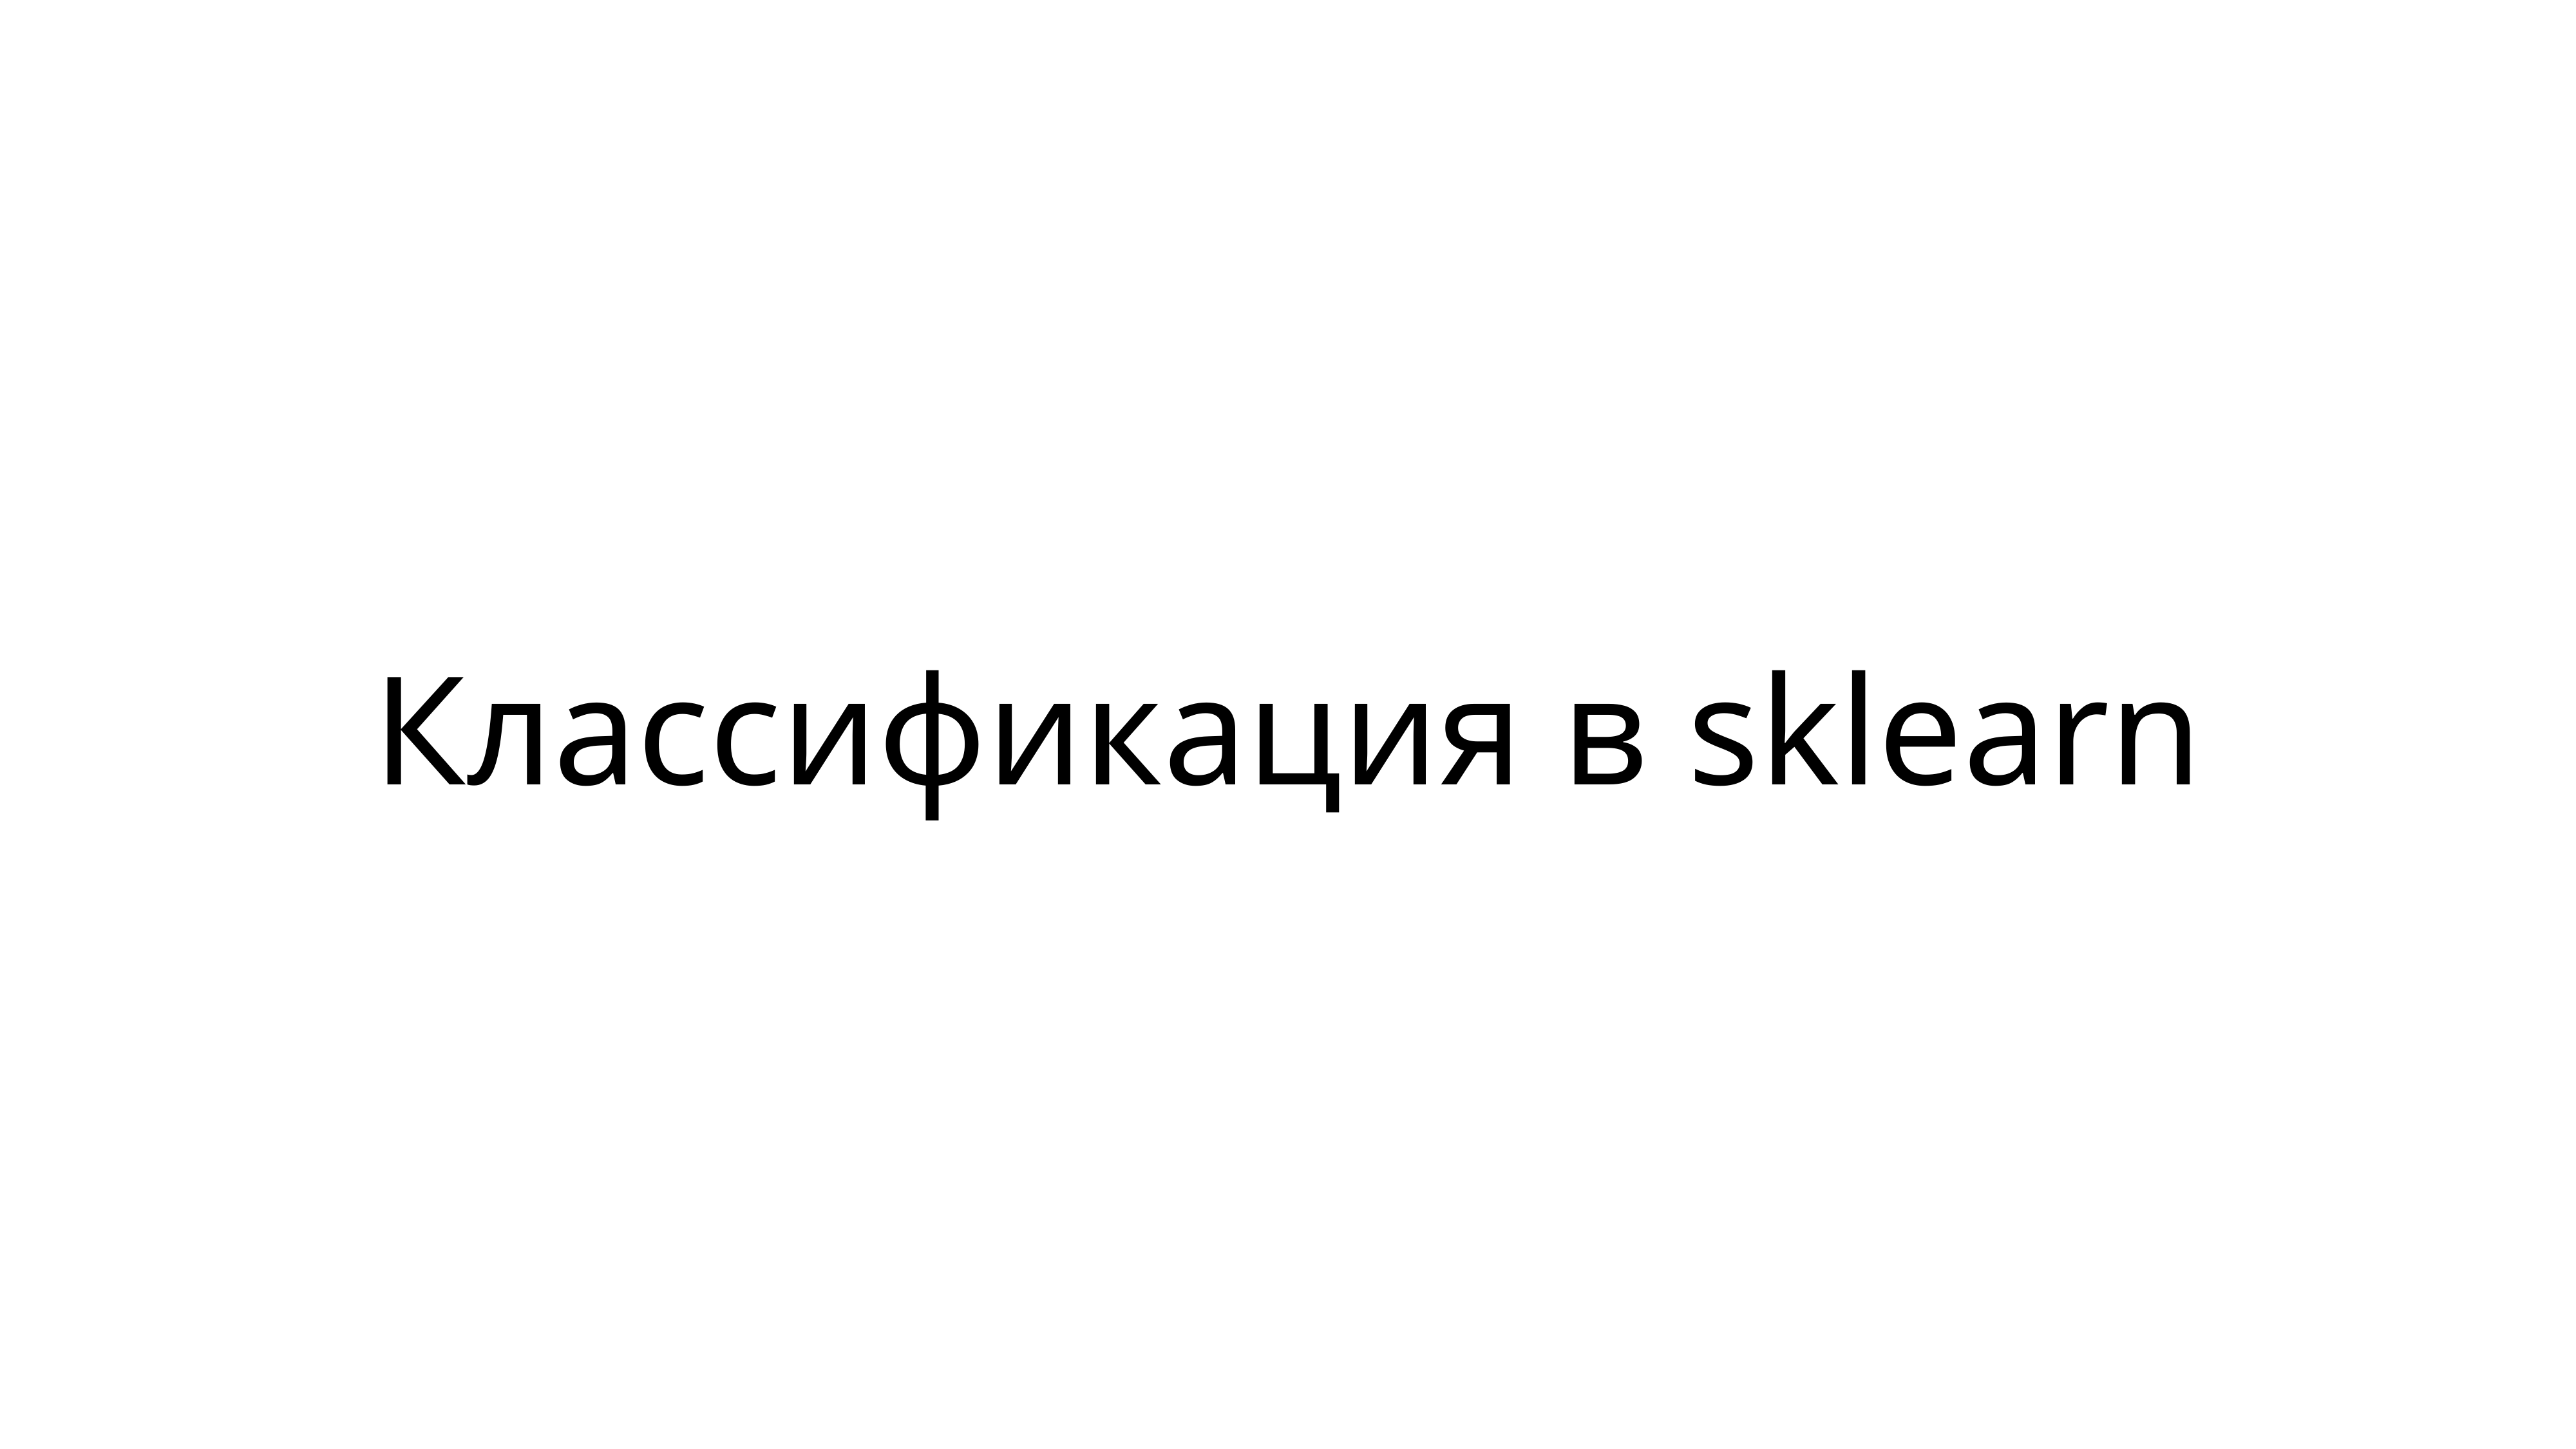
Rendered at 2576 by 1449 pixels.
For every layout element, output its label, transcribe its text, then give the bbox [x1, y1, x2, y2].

title Классификация в sklearn [187, 478, 2389, 971]
